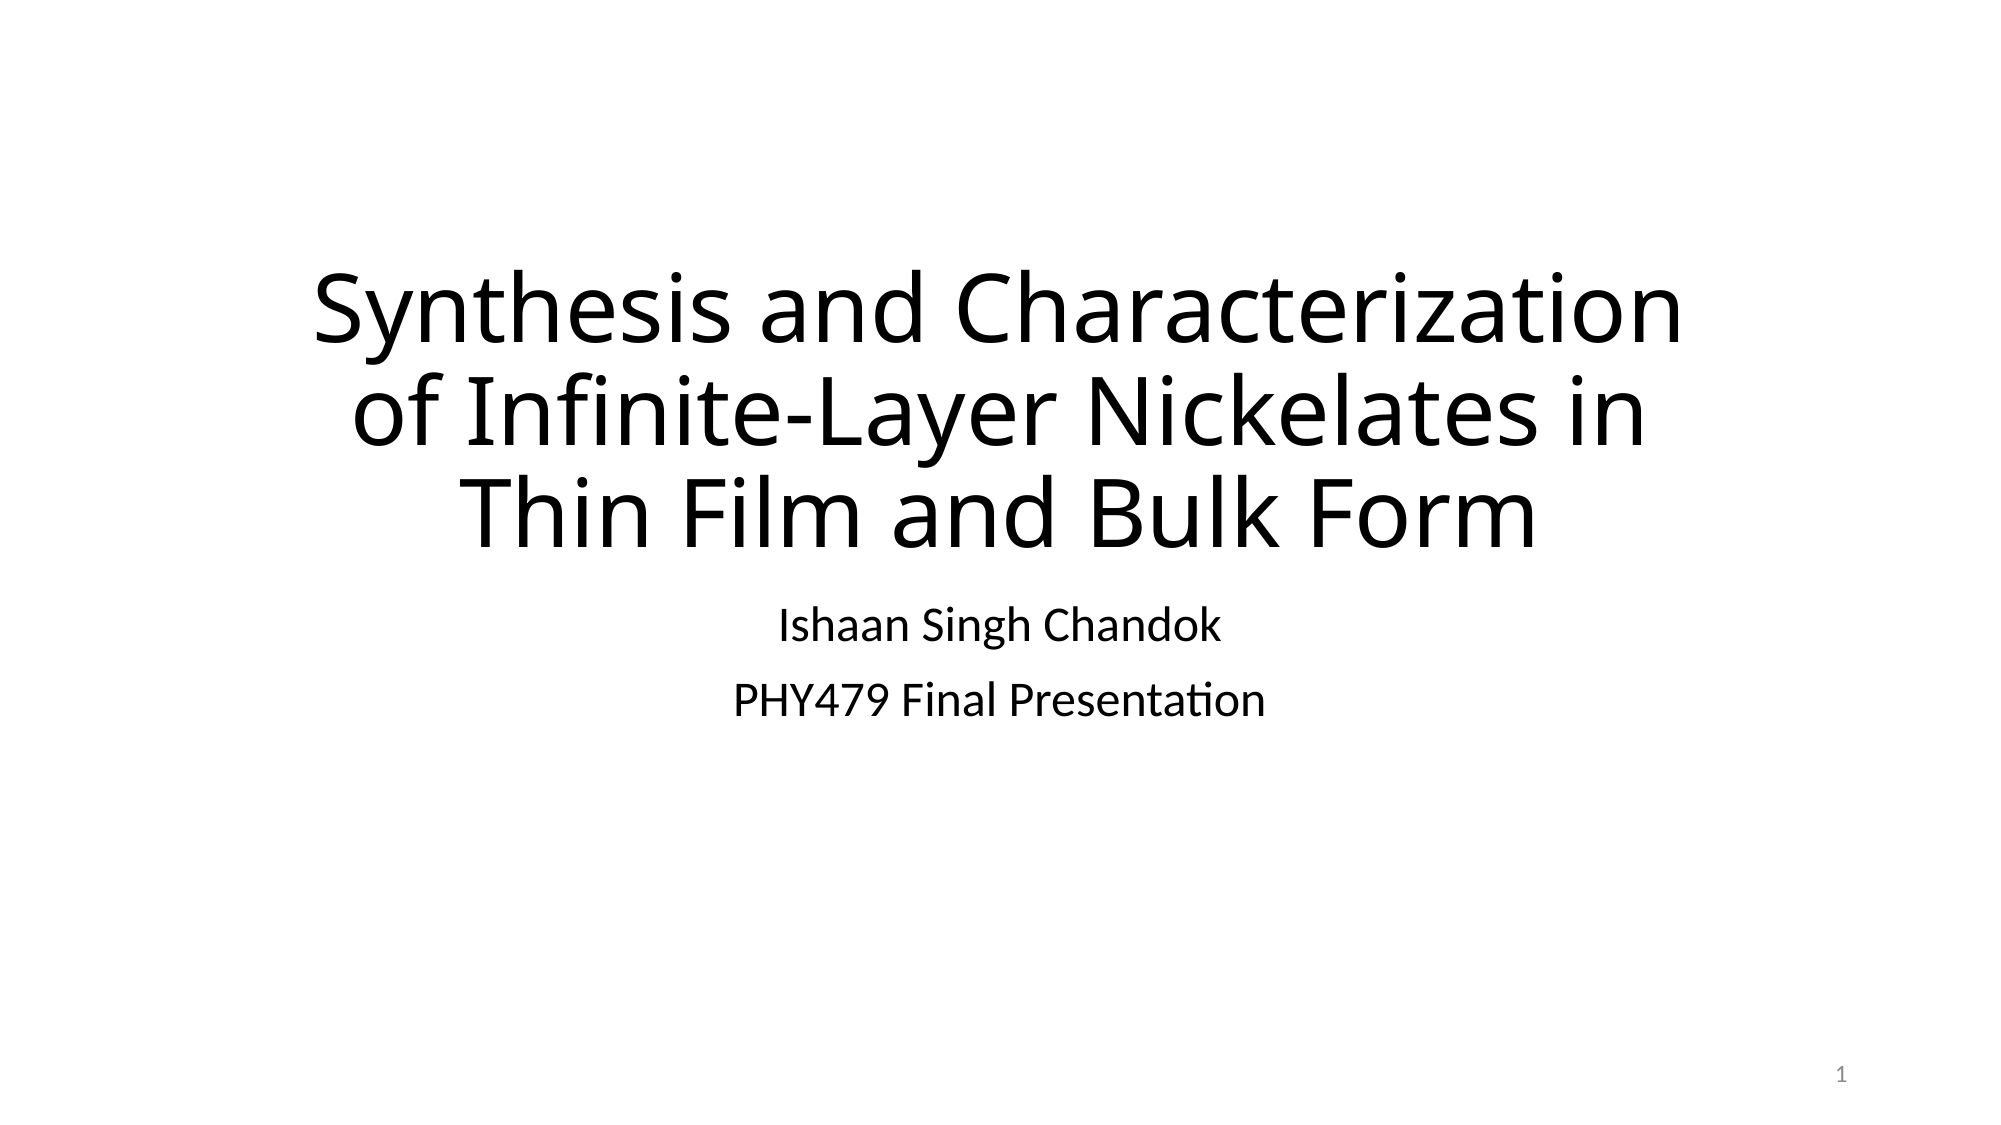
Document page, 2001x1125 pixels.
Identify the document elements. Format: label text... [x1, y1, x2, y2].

title Synthesis and Characterization of Infinite-Layer Nickelates in Thin Film and Bulk Form [249, 184, 1750, 576]
subtitle Ishaan Singh Chandok PHY479 Final Presentation [249, 590, 1750, 863]
slide_number 1 [1412, 1042, 1863, 1103]
